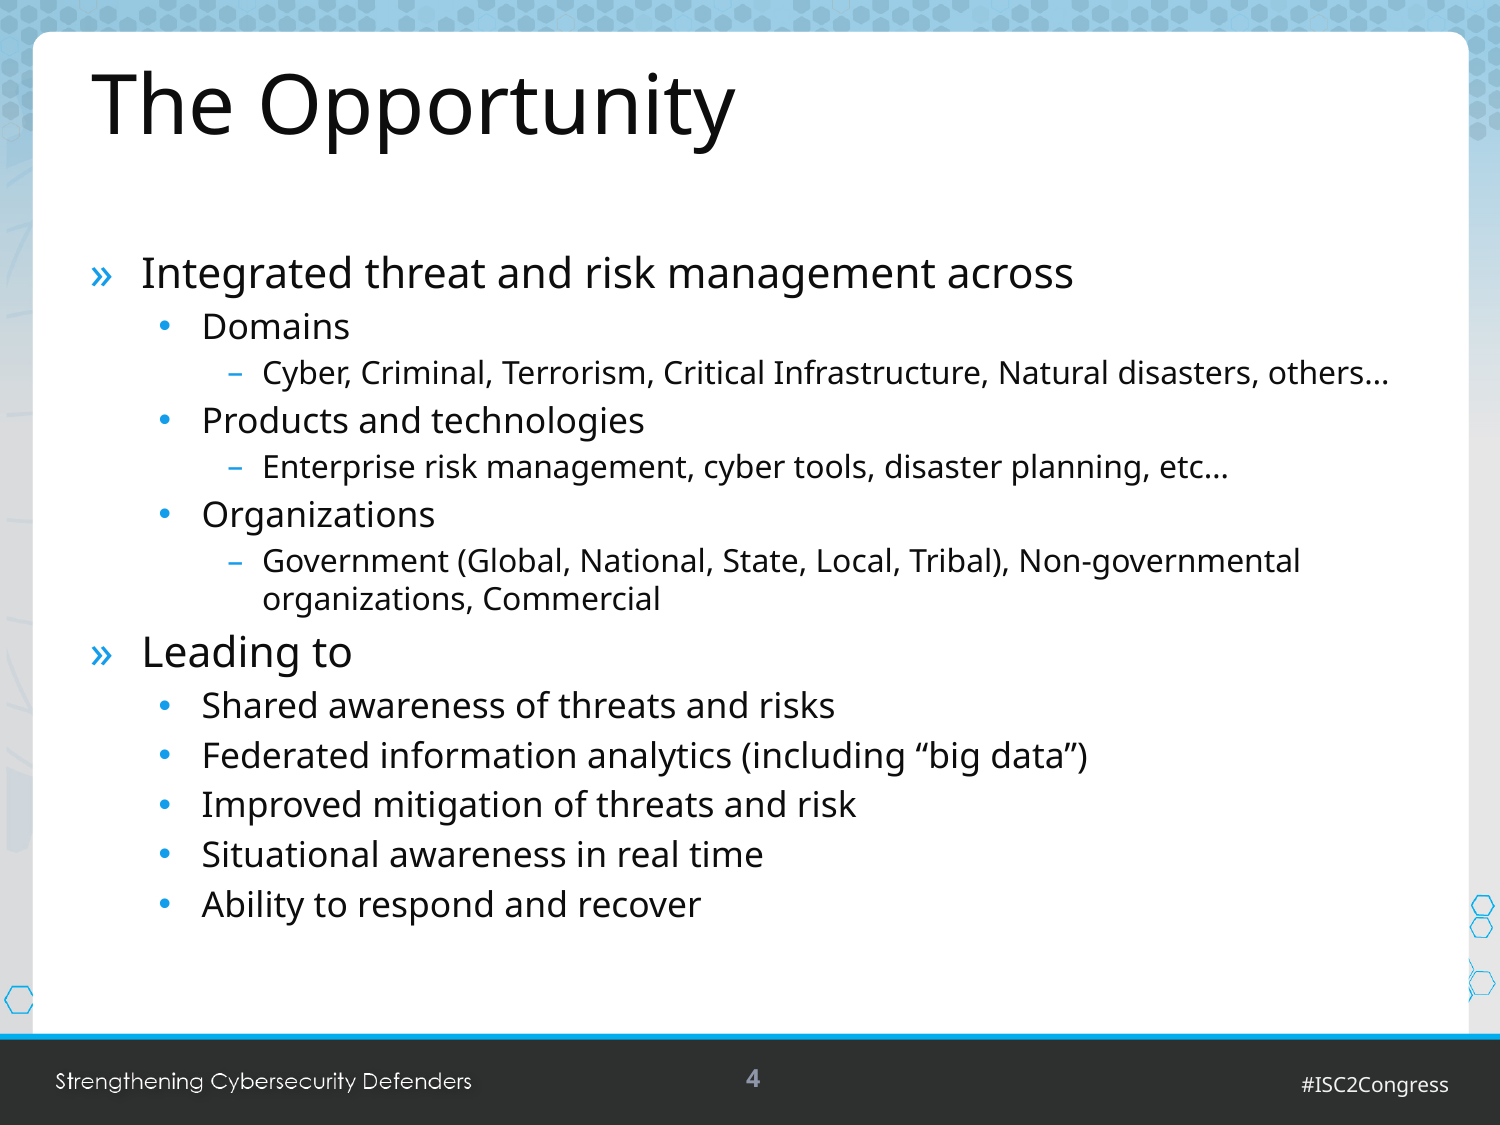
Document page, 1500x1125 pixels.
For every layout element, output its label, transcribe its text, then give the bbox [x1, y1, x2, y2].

title The Opportunity [76, 23, 1392, 180]
list Integrated threat and risk management across Domains Cyber, Criminal, Terrorism, Critical Infrastructure, Natural disasters, others… Products and technologies Enterprise risk management, cyber tools, disaster planning, etc… Organizations Government (Global, National, State, Local, Tribal), Non-governmental organizations, Commercial Leading to Shared awareness of threats and risks Federated information analytics (including “big data”) Improved mitigation of threats and risk Situational awareness in real time Ability to respond and recover [75, 238, 1425, 977]
picture [0, 1040, 1500, 1125]
picture [0, 0, 1500, 1033]
